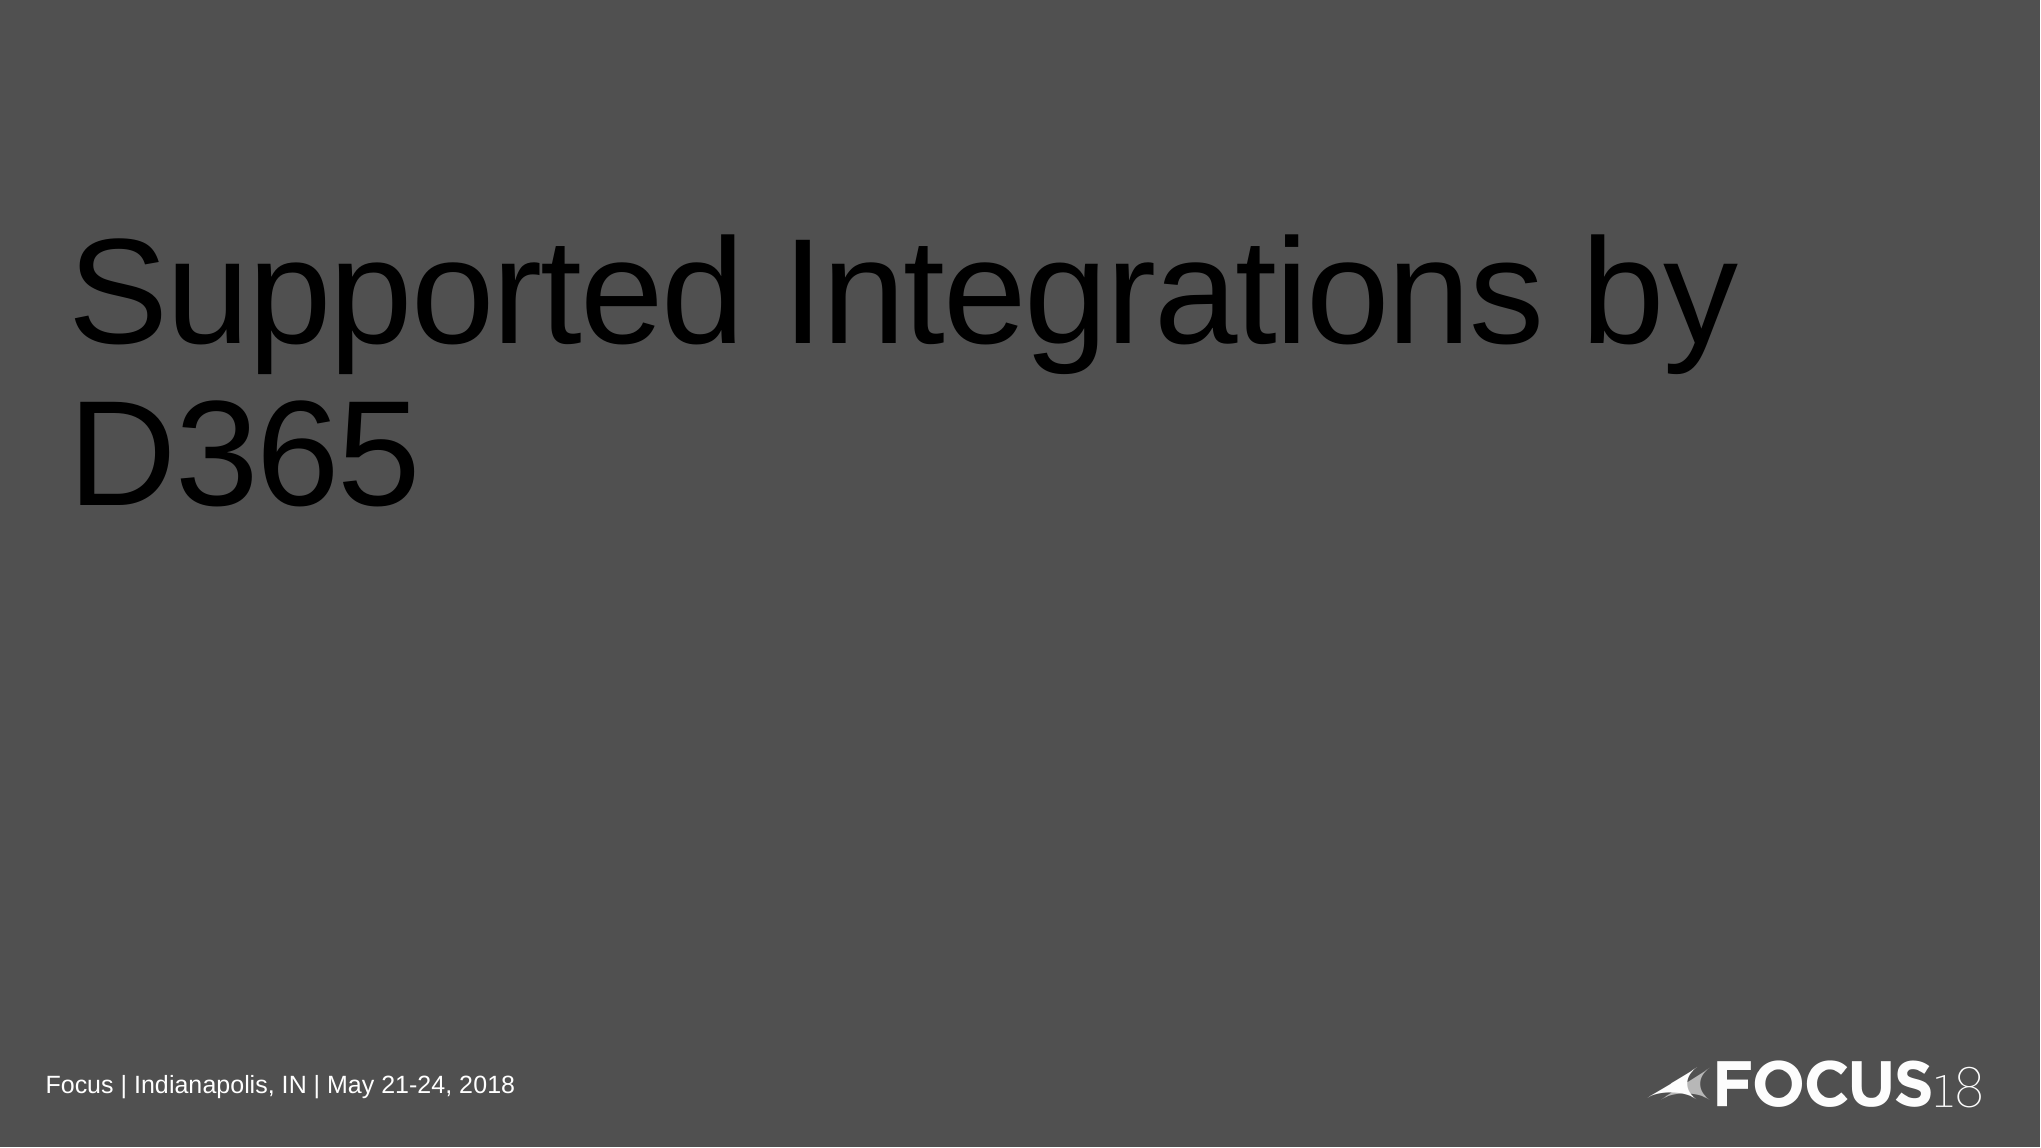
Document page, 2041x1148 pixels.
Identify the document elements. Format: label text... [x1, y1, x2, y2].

picture [1645, 1058, 1984, 1109]
title Supported Integrations by D365 [45, 198, 2012, 557]
